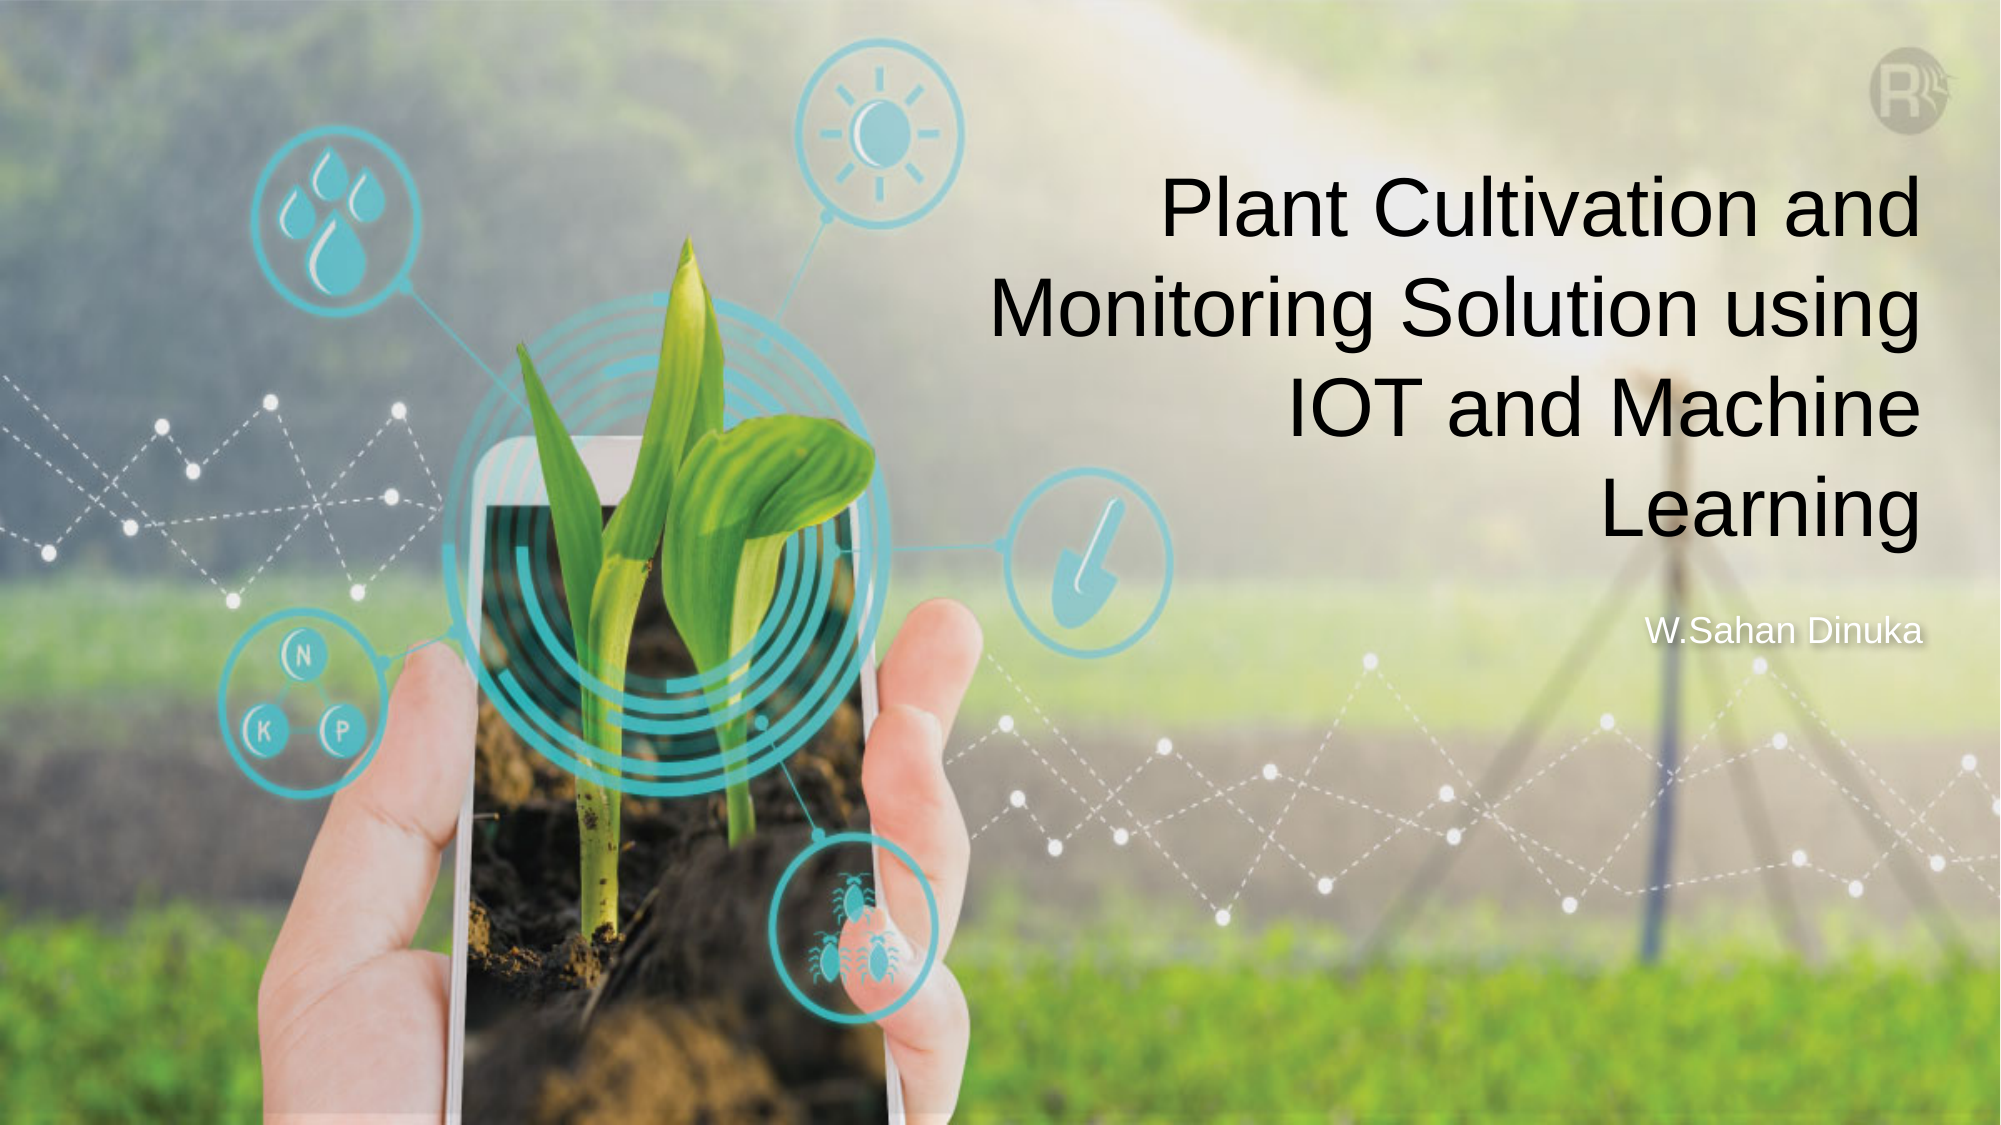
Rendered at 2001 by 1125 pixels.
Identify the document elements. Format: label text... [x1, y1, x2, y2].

picture [0, 0, 2001, 1125]
text_box Plant Cultivation and Monitoring Solution using IOT and Machine Learning [953, 145, 1938, 561]
text_box W.Sahan Dinuka [1154, 598, 1938, 659]
